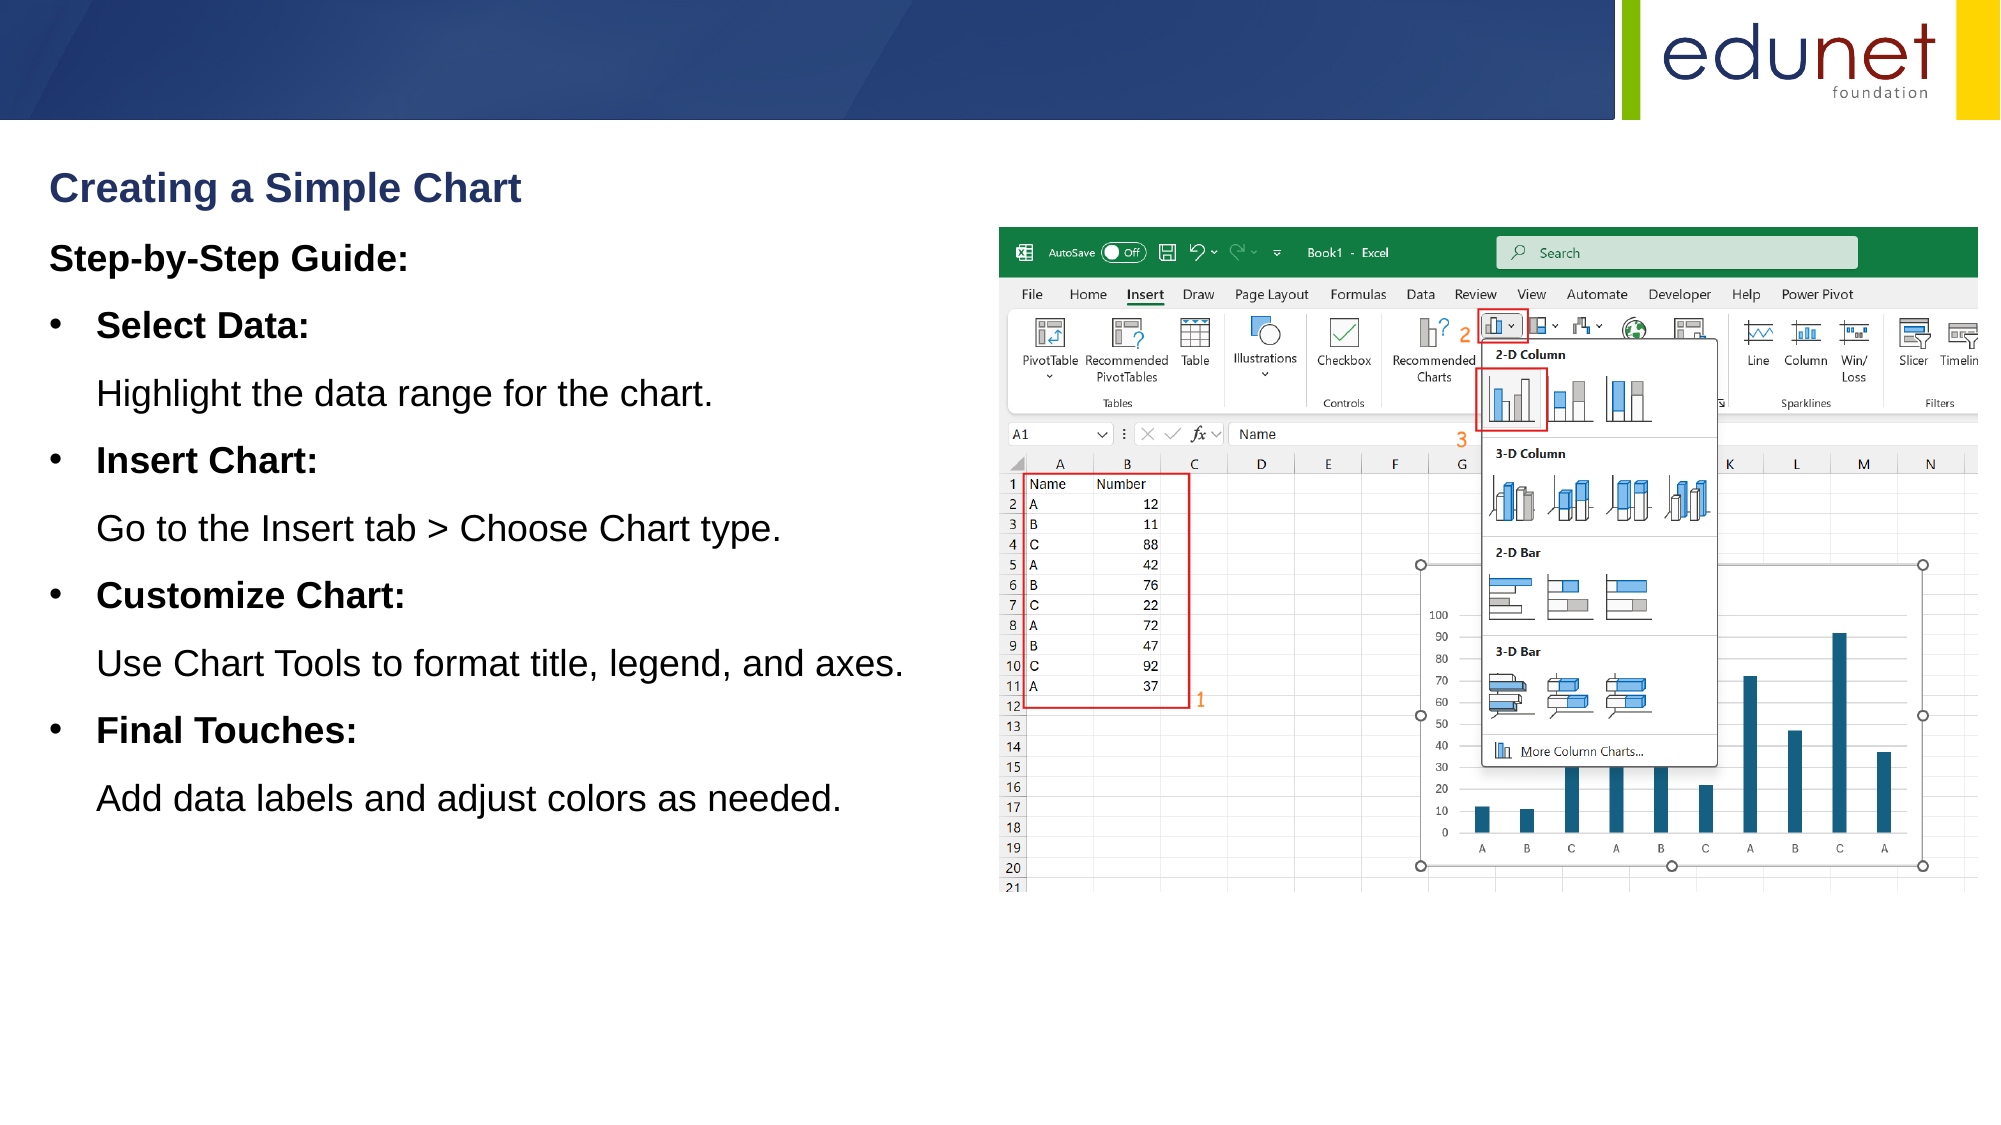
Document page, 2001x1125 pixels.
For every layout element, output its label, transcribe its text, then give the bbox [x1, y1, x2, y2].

picture [999, 226, 1979, 892]
title Creating a Simple Chart [29, 140, 1074, 214]
text_box Step-by-Step Guide: Select Data: Highlight the data range for the chart. Insert Chart: Go to the Insert tab > Choose Chart type. Customize Chart: Use Chart Tools to format title, legend, and axes. Final Touches: Add data labels and adjust colors as needed. [29, 213, 1000, 806]
picture [1652, 12, 1948, 108]
